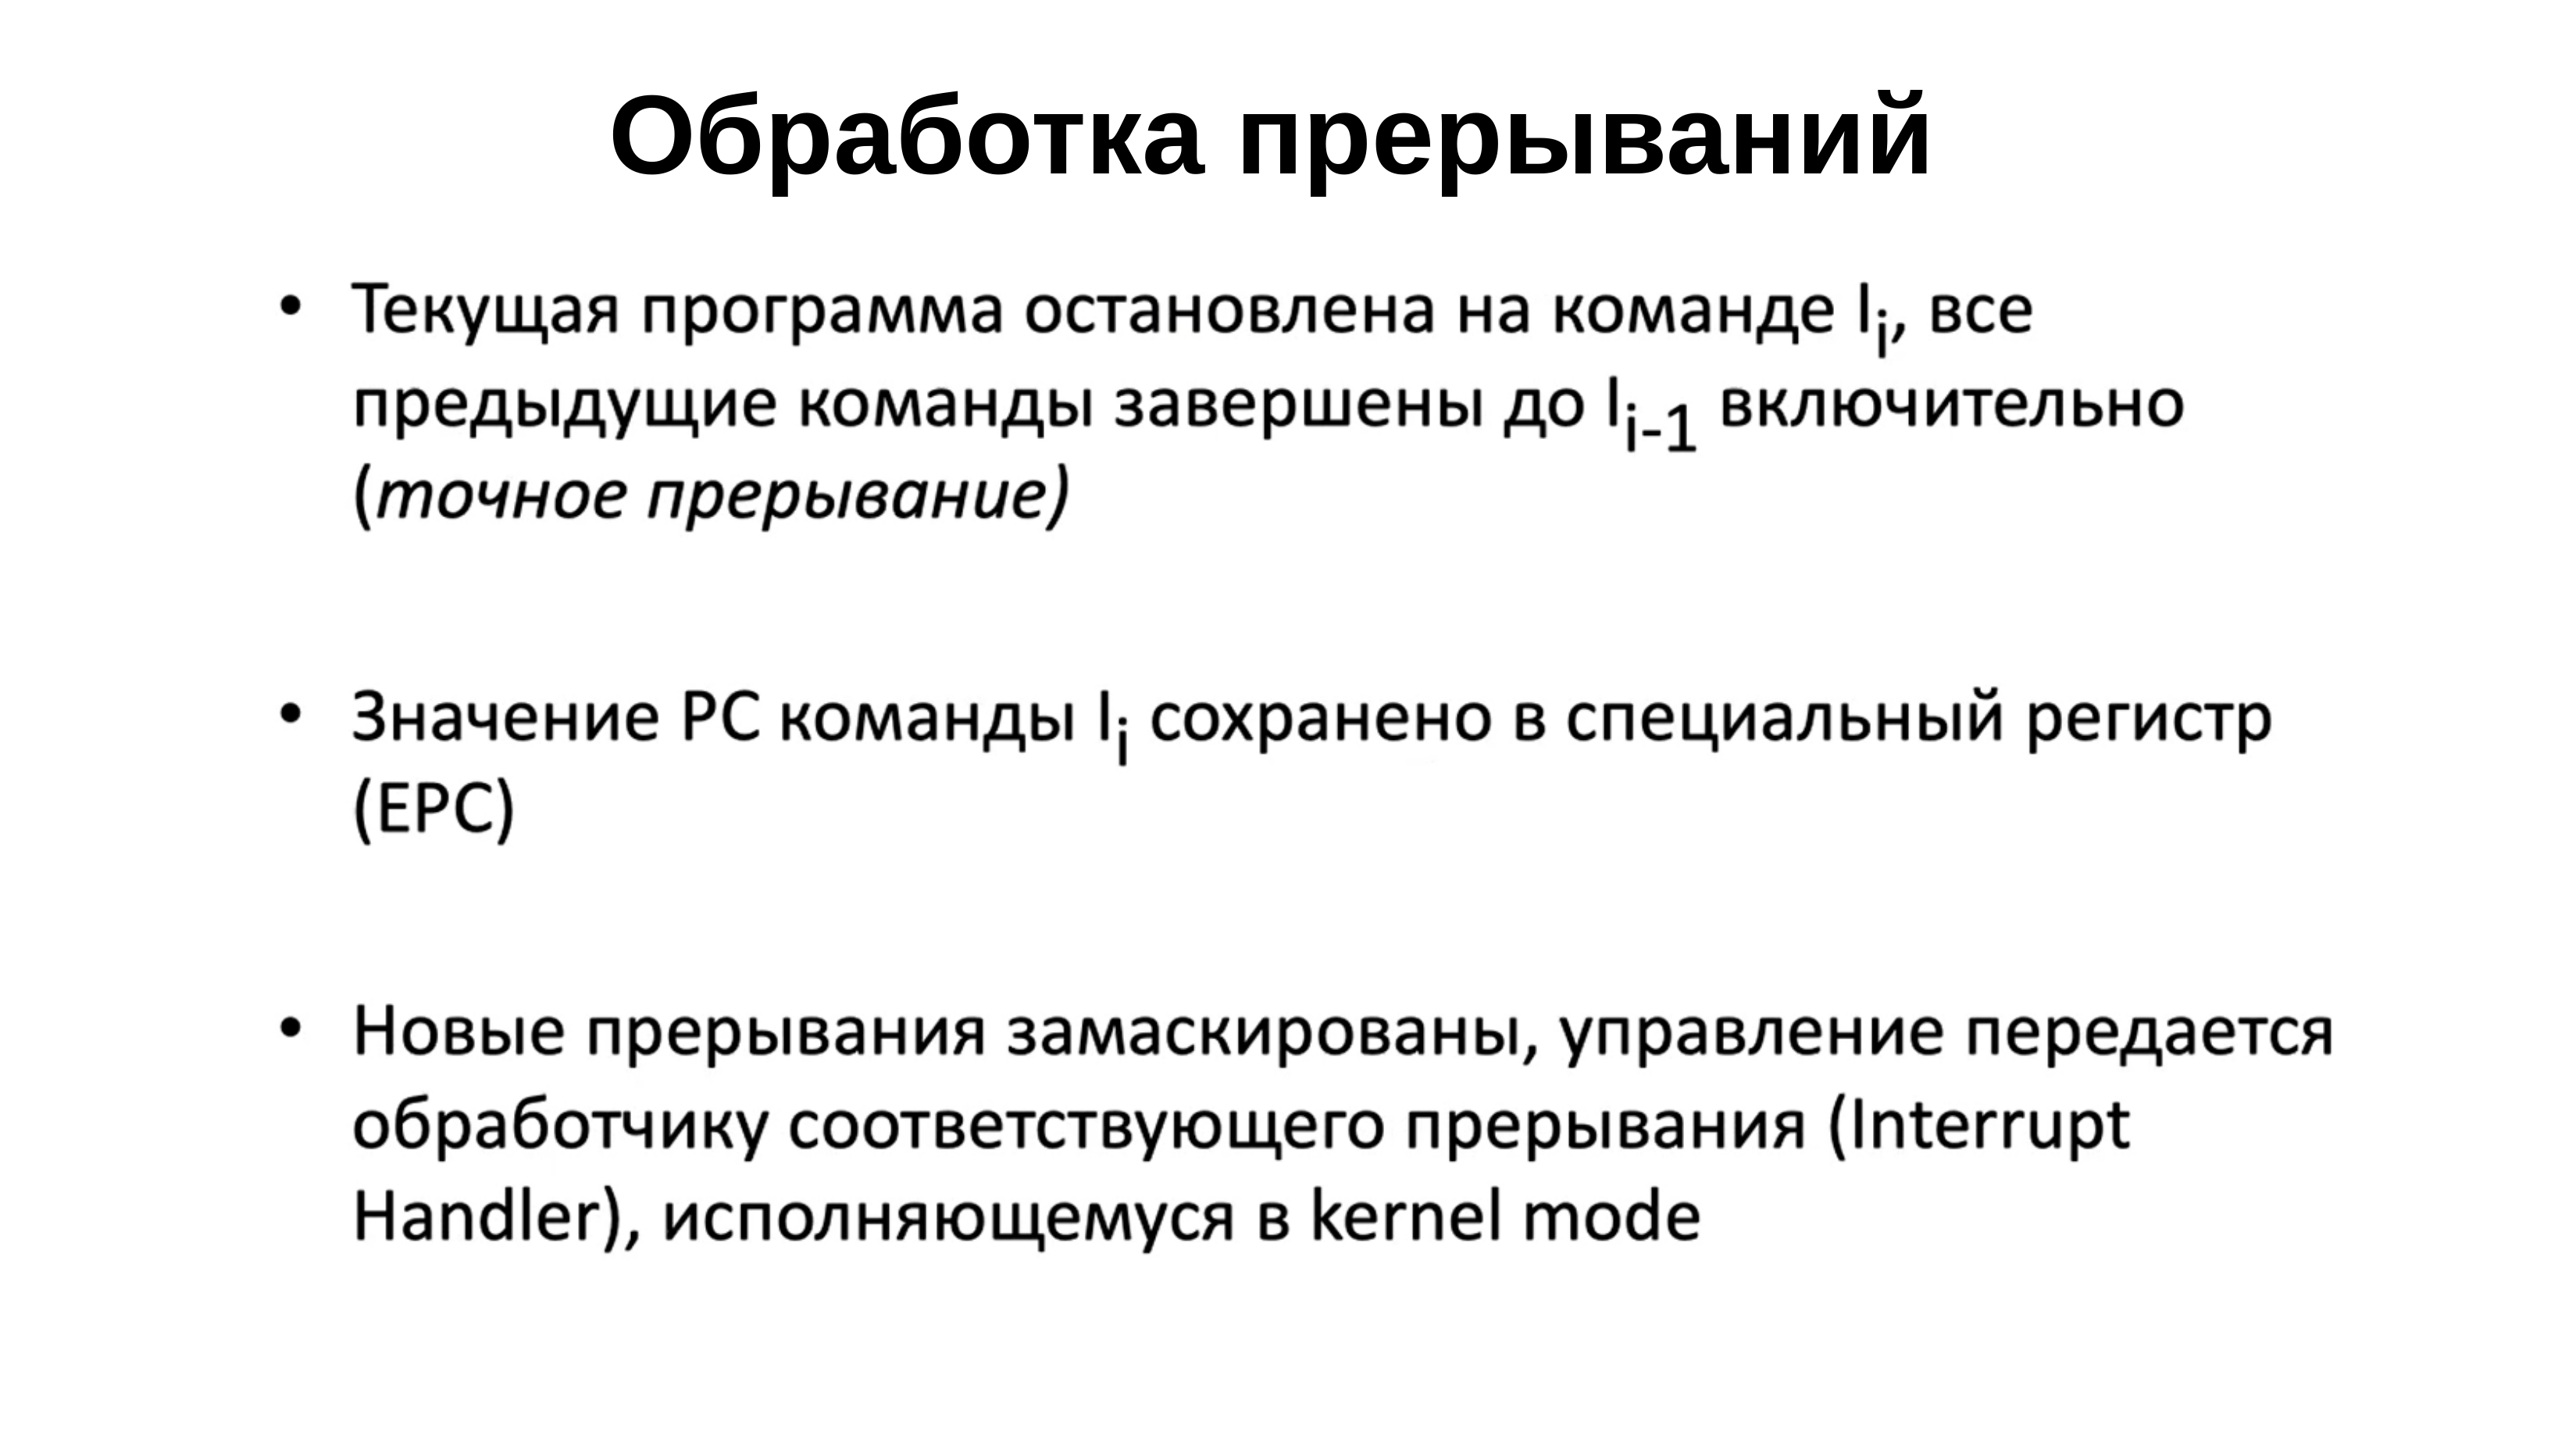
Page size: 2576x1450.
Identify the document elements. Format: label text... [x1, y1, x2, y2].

title Обработка прерываний [608, 62, 1968, 243]
picture [215, 245, 2361, 1272]
